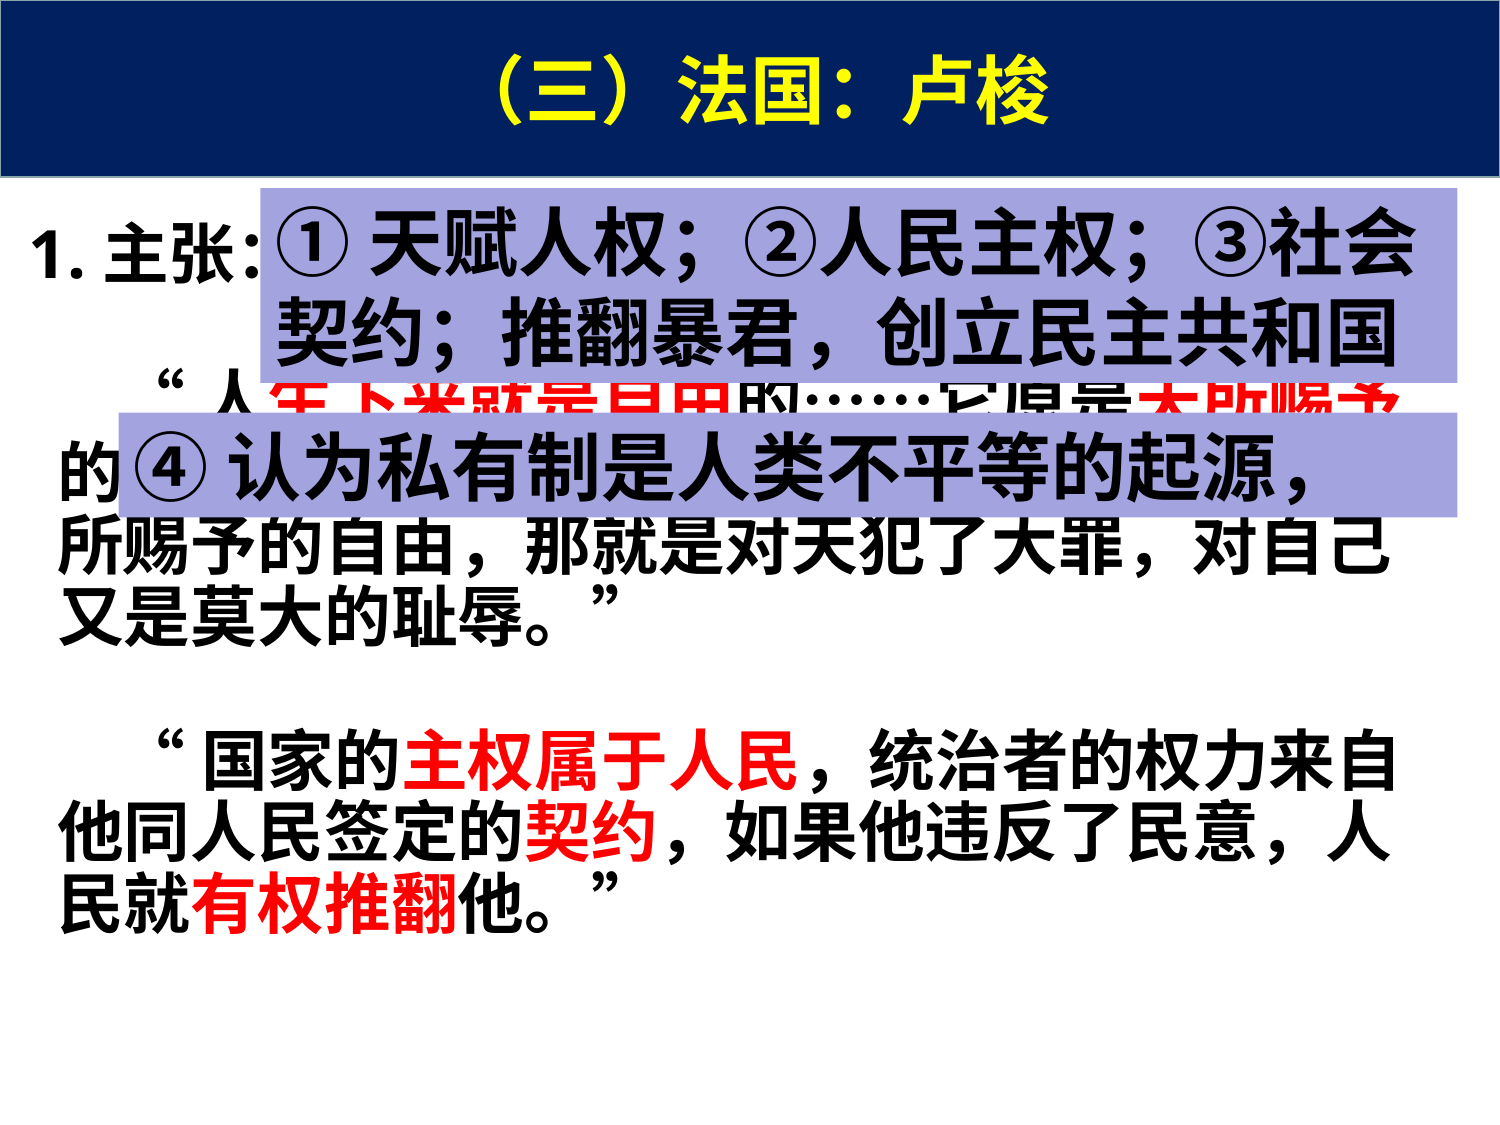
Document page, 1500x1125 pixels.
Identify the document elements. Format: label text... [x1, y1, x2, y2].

text_box 1.主张： [14, 204, 260, 300]
text_box “人生下来就是自由的……它原是天所赐予的，为任何人所必不可少。如果有人不取这天所赐予的自由，那就是对天犯了大罪，对自己又是莫大的耻辱。” “国家的主权属于人民，统治者的权力来自他同人民签定的契约，如果他违反了民意，人民就有权推翻他。” [42, 360, 1458, 951]
text_box ④认为私有制是人类不平等的起源， [118, 412, 1458, 518]
text_box ①天赋人权；②人民主权；③社会契约；推翻暴君，创立民主共和国 [260, 188, 1458, 383]
text_box （三）法国：卢梭 [0, 0, 1500, 178]
